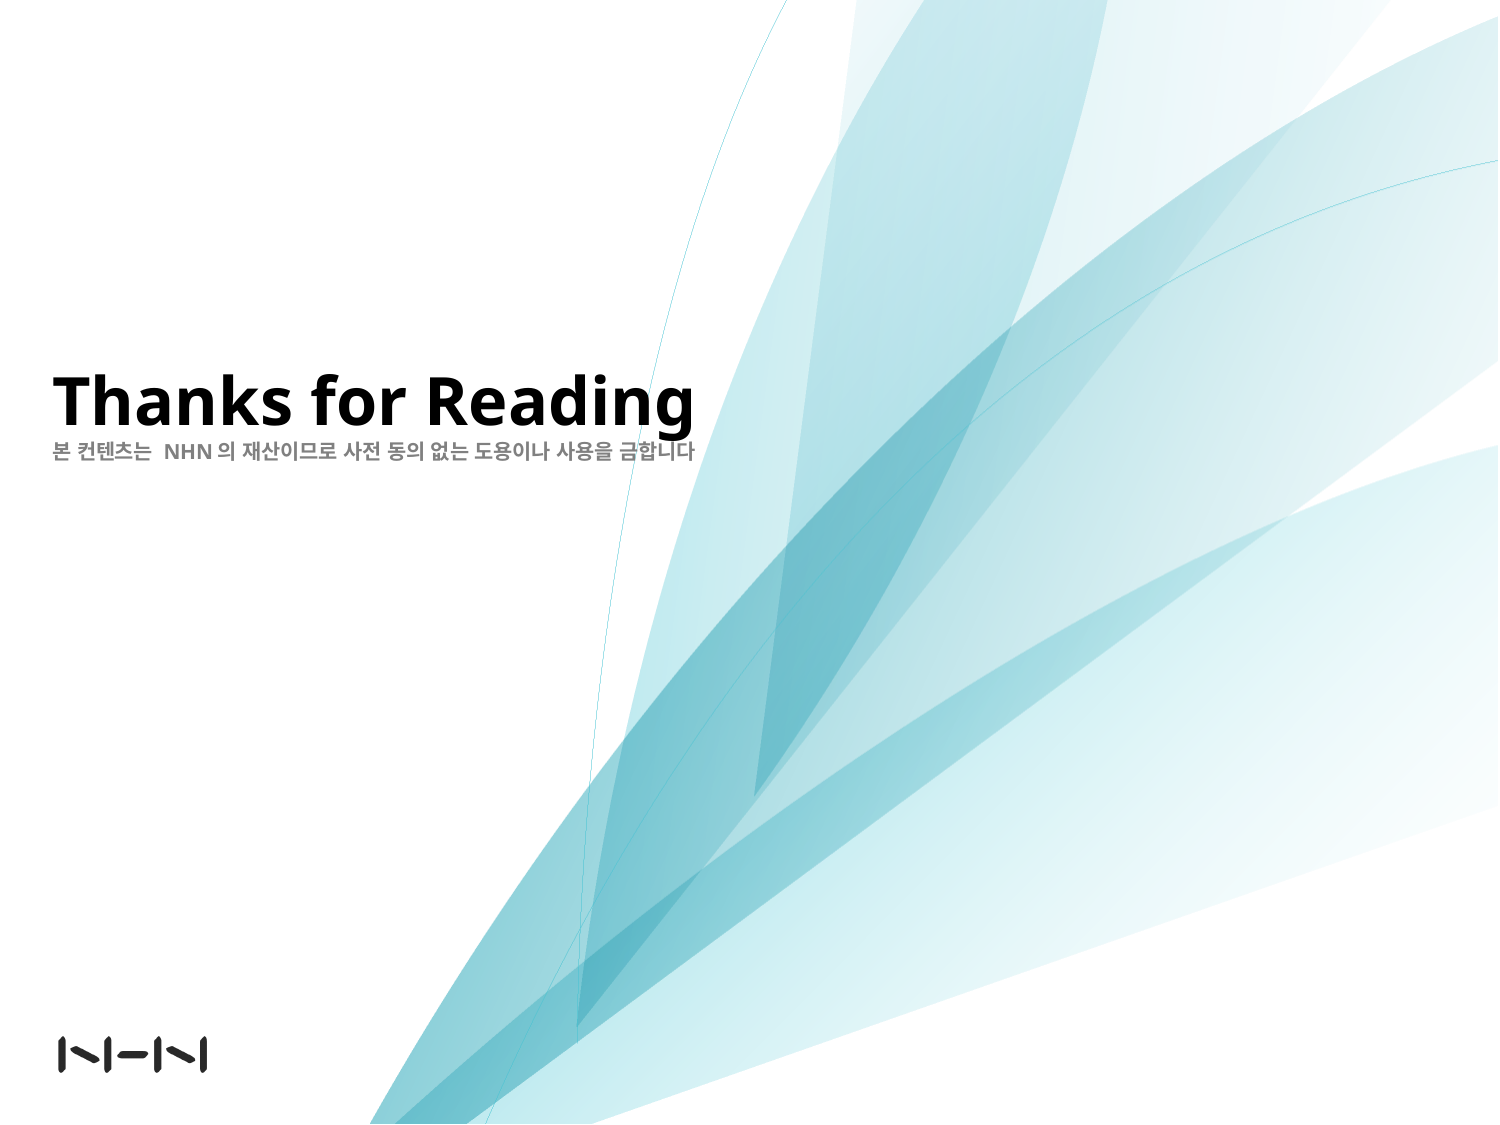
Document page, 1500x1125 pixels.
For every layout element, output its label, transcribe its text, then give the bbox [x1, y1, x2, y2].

text_box Thanks for Reading 본 컨텐츠는 NHN의 재산이므로 사전 동의 없는 도용이나 사용을 금합니다 [37, 351, 893, 472]
picture [0, 0, 1498, 1124]
table_header 주석, 들여쓰기, 빈줄 제거 전 [58, 1036, 207, 1073]
